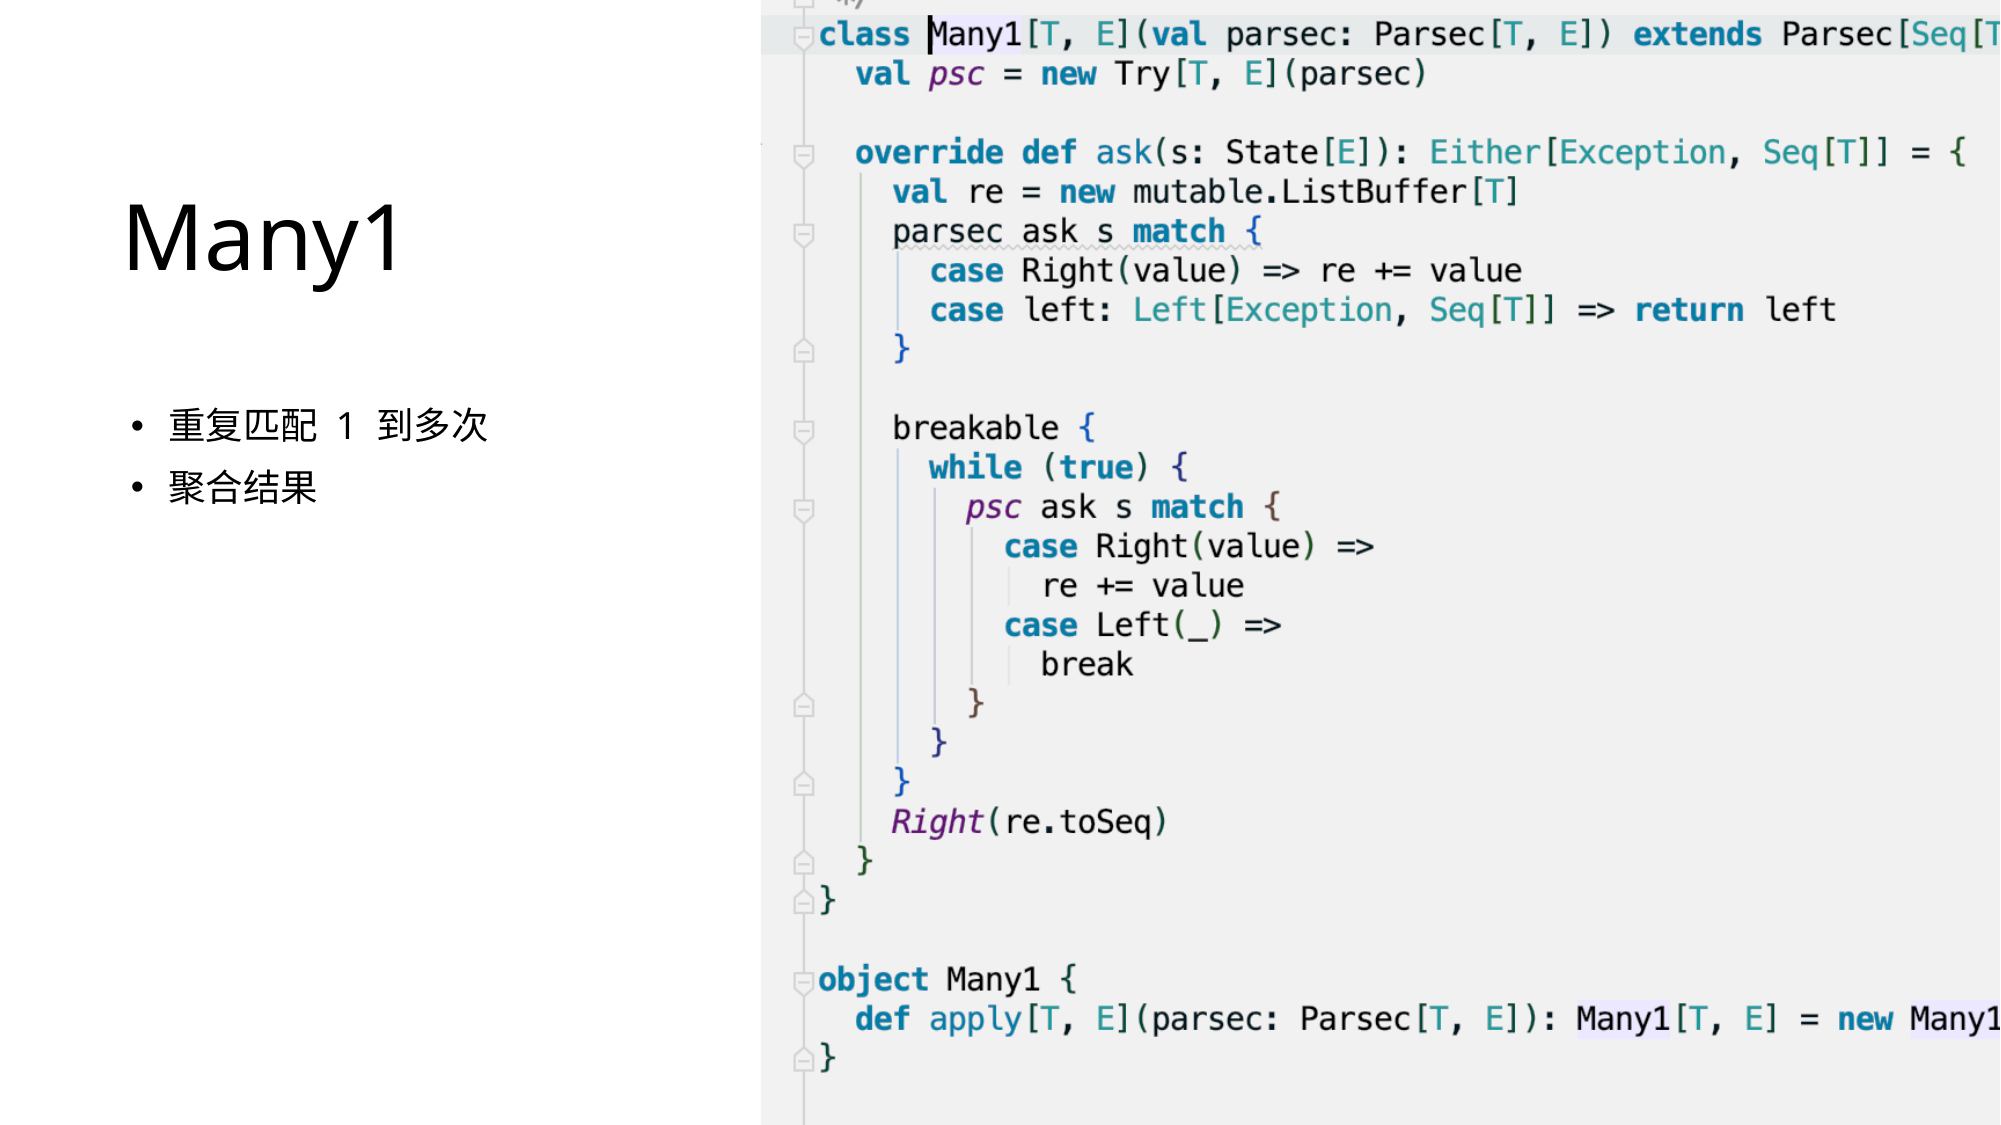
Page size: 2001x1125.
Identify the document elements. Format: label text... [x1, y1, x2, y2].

list 重复匹配 1 到多次 聚合结果 [106, 399, 706, 1021]
title Many1 [106, 103, 706, 379]
picture [760, 0, 2000, 1125]
